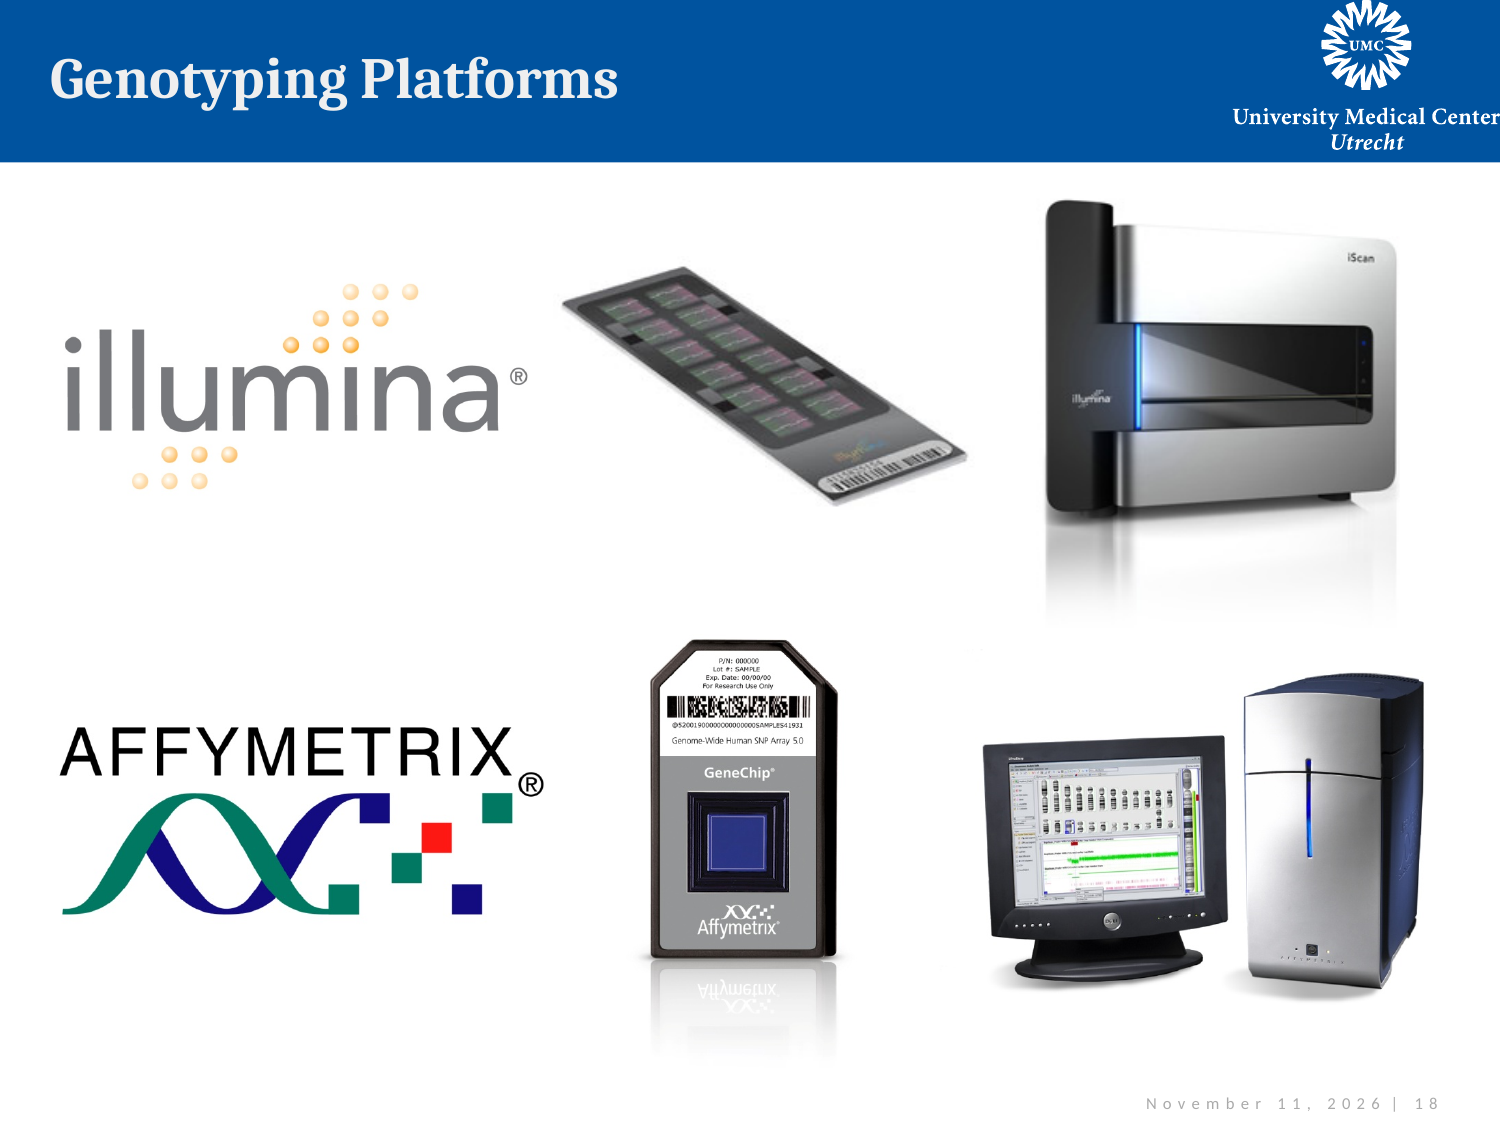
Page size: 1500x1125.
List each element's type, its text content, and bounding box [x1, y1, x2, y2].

picture [49, 716, 551, 926]
picture [52, 257, 551, 526]
picture [624, 624, 866, 1113]
title Genotyping Platforms [34, 0, 1238, 151]
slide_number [1068, 1087, 1453, 1118]
picture [999, 174, 1415, 629]
picture [931, 649, 1476, 1012]
picture [552, 255, 976, 513]
